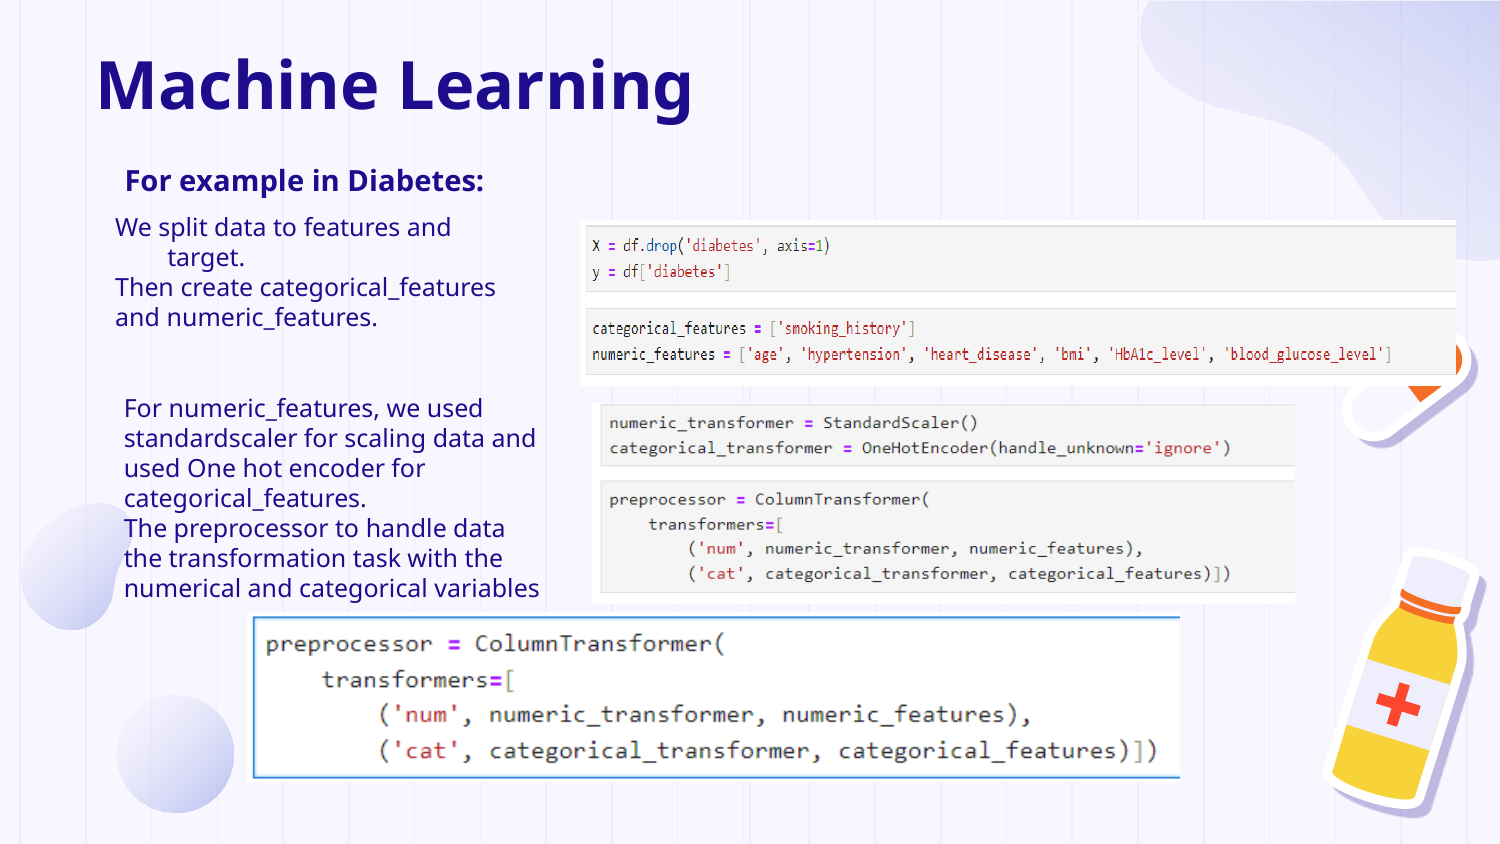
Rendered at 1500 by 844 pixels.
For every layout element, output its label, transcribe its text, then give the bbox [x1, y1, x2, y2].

picture [246, 612, 1181, 782]
text_box For numeric_features, we used standardscaler for scaling data and used One hot encoder for categorical_features. The preprocessor to handle data the transformation task with the numerical and categorical variables [85, 420, 558, 575]
text_box We split data to features and target. Then create categorical_features and numeric_features. [77, 239, 550, 334]
subtitle For example in Diabetes: [86, 149, 1472, 211]
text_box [1341, 319, 1473, 451]
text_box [1363, 555, 1451, 799]
title Machine Learning [80, 27, 1347, 107]
picture [580, 219, 1456, 387]
picture [592, 403, 1295, 604]
